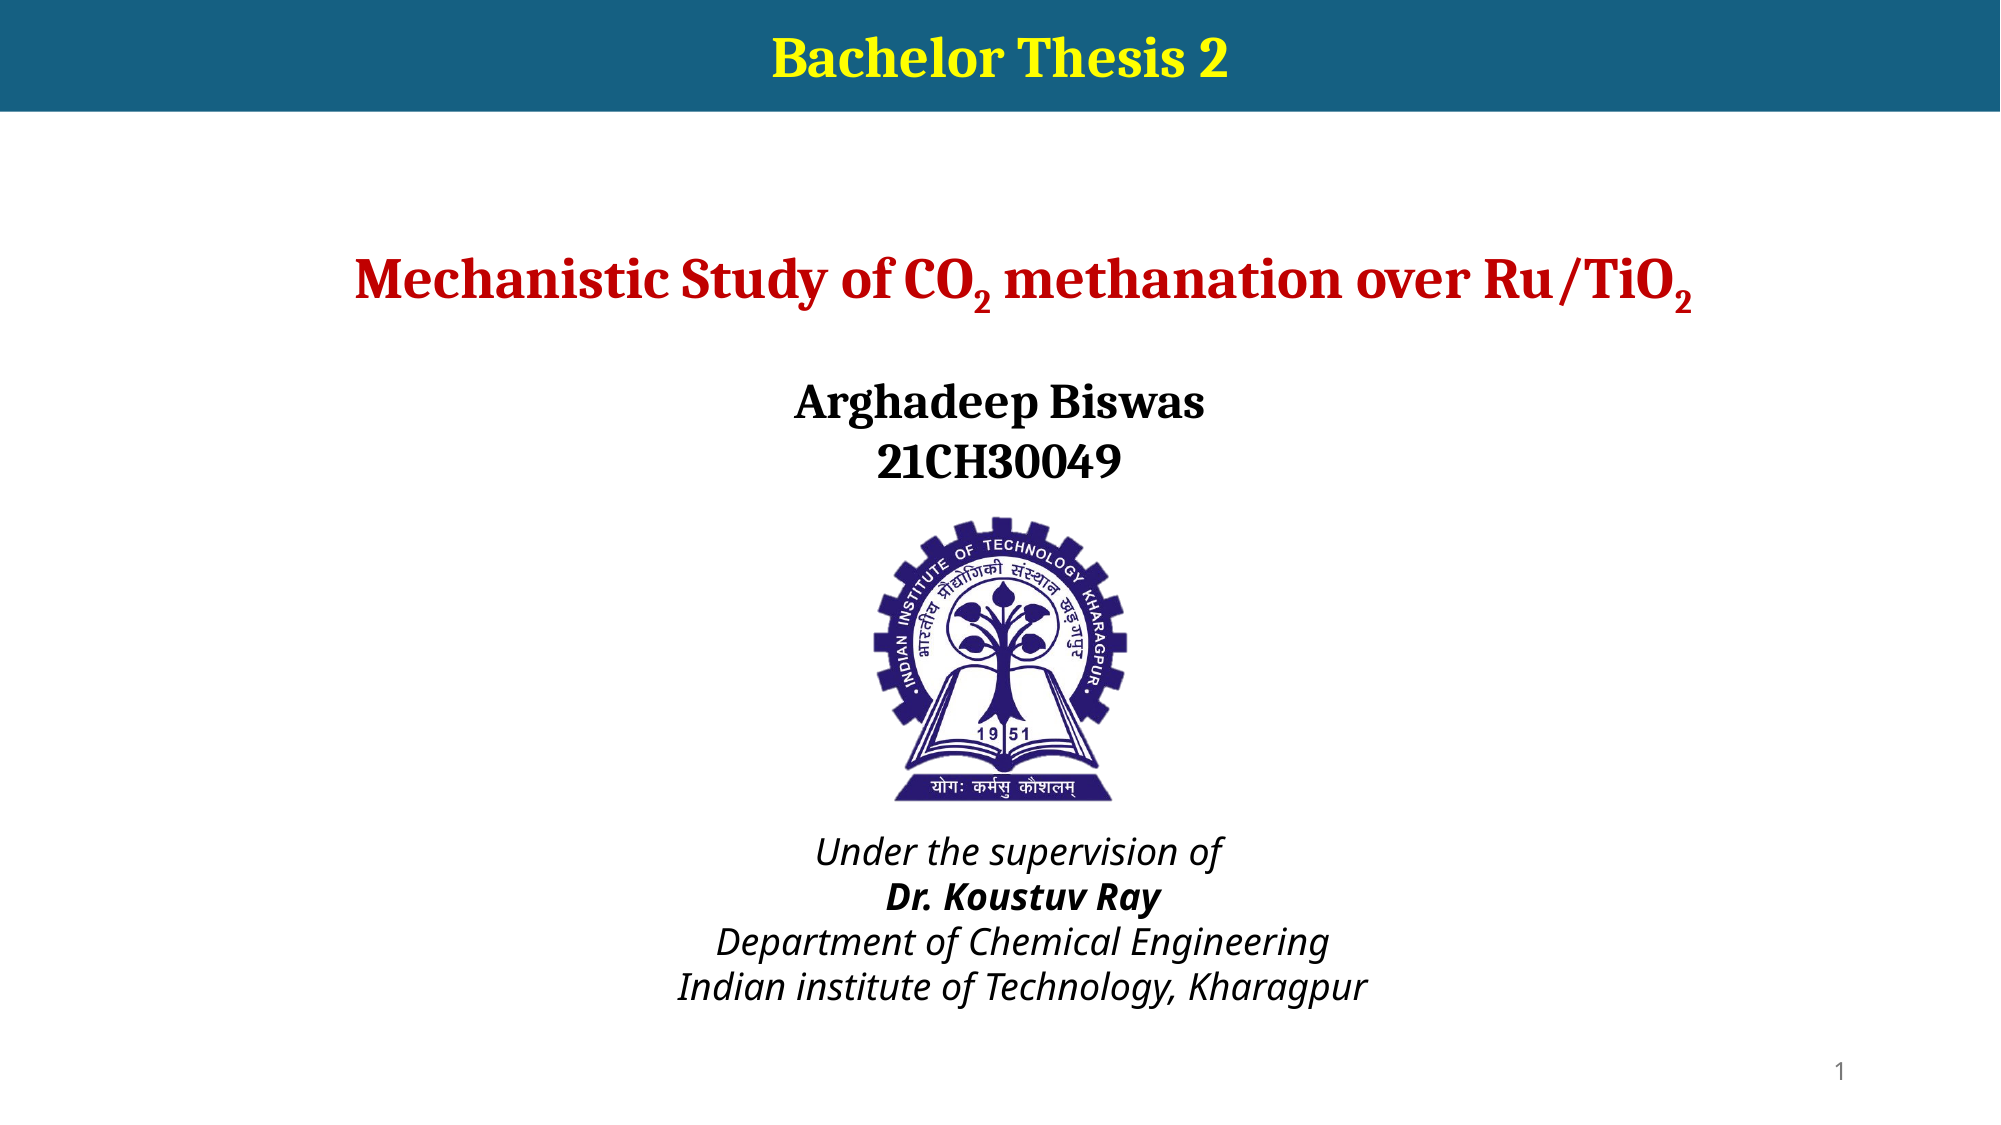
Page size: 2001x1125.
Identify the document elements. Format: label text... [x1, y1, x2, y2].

picture [704, 437, 1296, 882]
slide_number 1 [1412, 1042, 1863, 1103]
text_box Under the supervision of Dr. Koustuv Ray Department of Chemical Engineering Indian institute of Technology, Kharagpur [646, 820, 1401, 1061]
text_box Mechanistic Study of CO2 methanation over Ru/TiO2 [306, 233, 1740, 328]
text_box Arghadeep Biswas 21CH30049 [543, 361, 1457, 497]
text_box Bachelor Thesis 2 [0, 0, 2000, 113]
